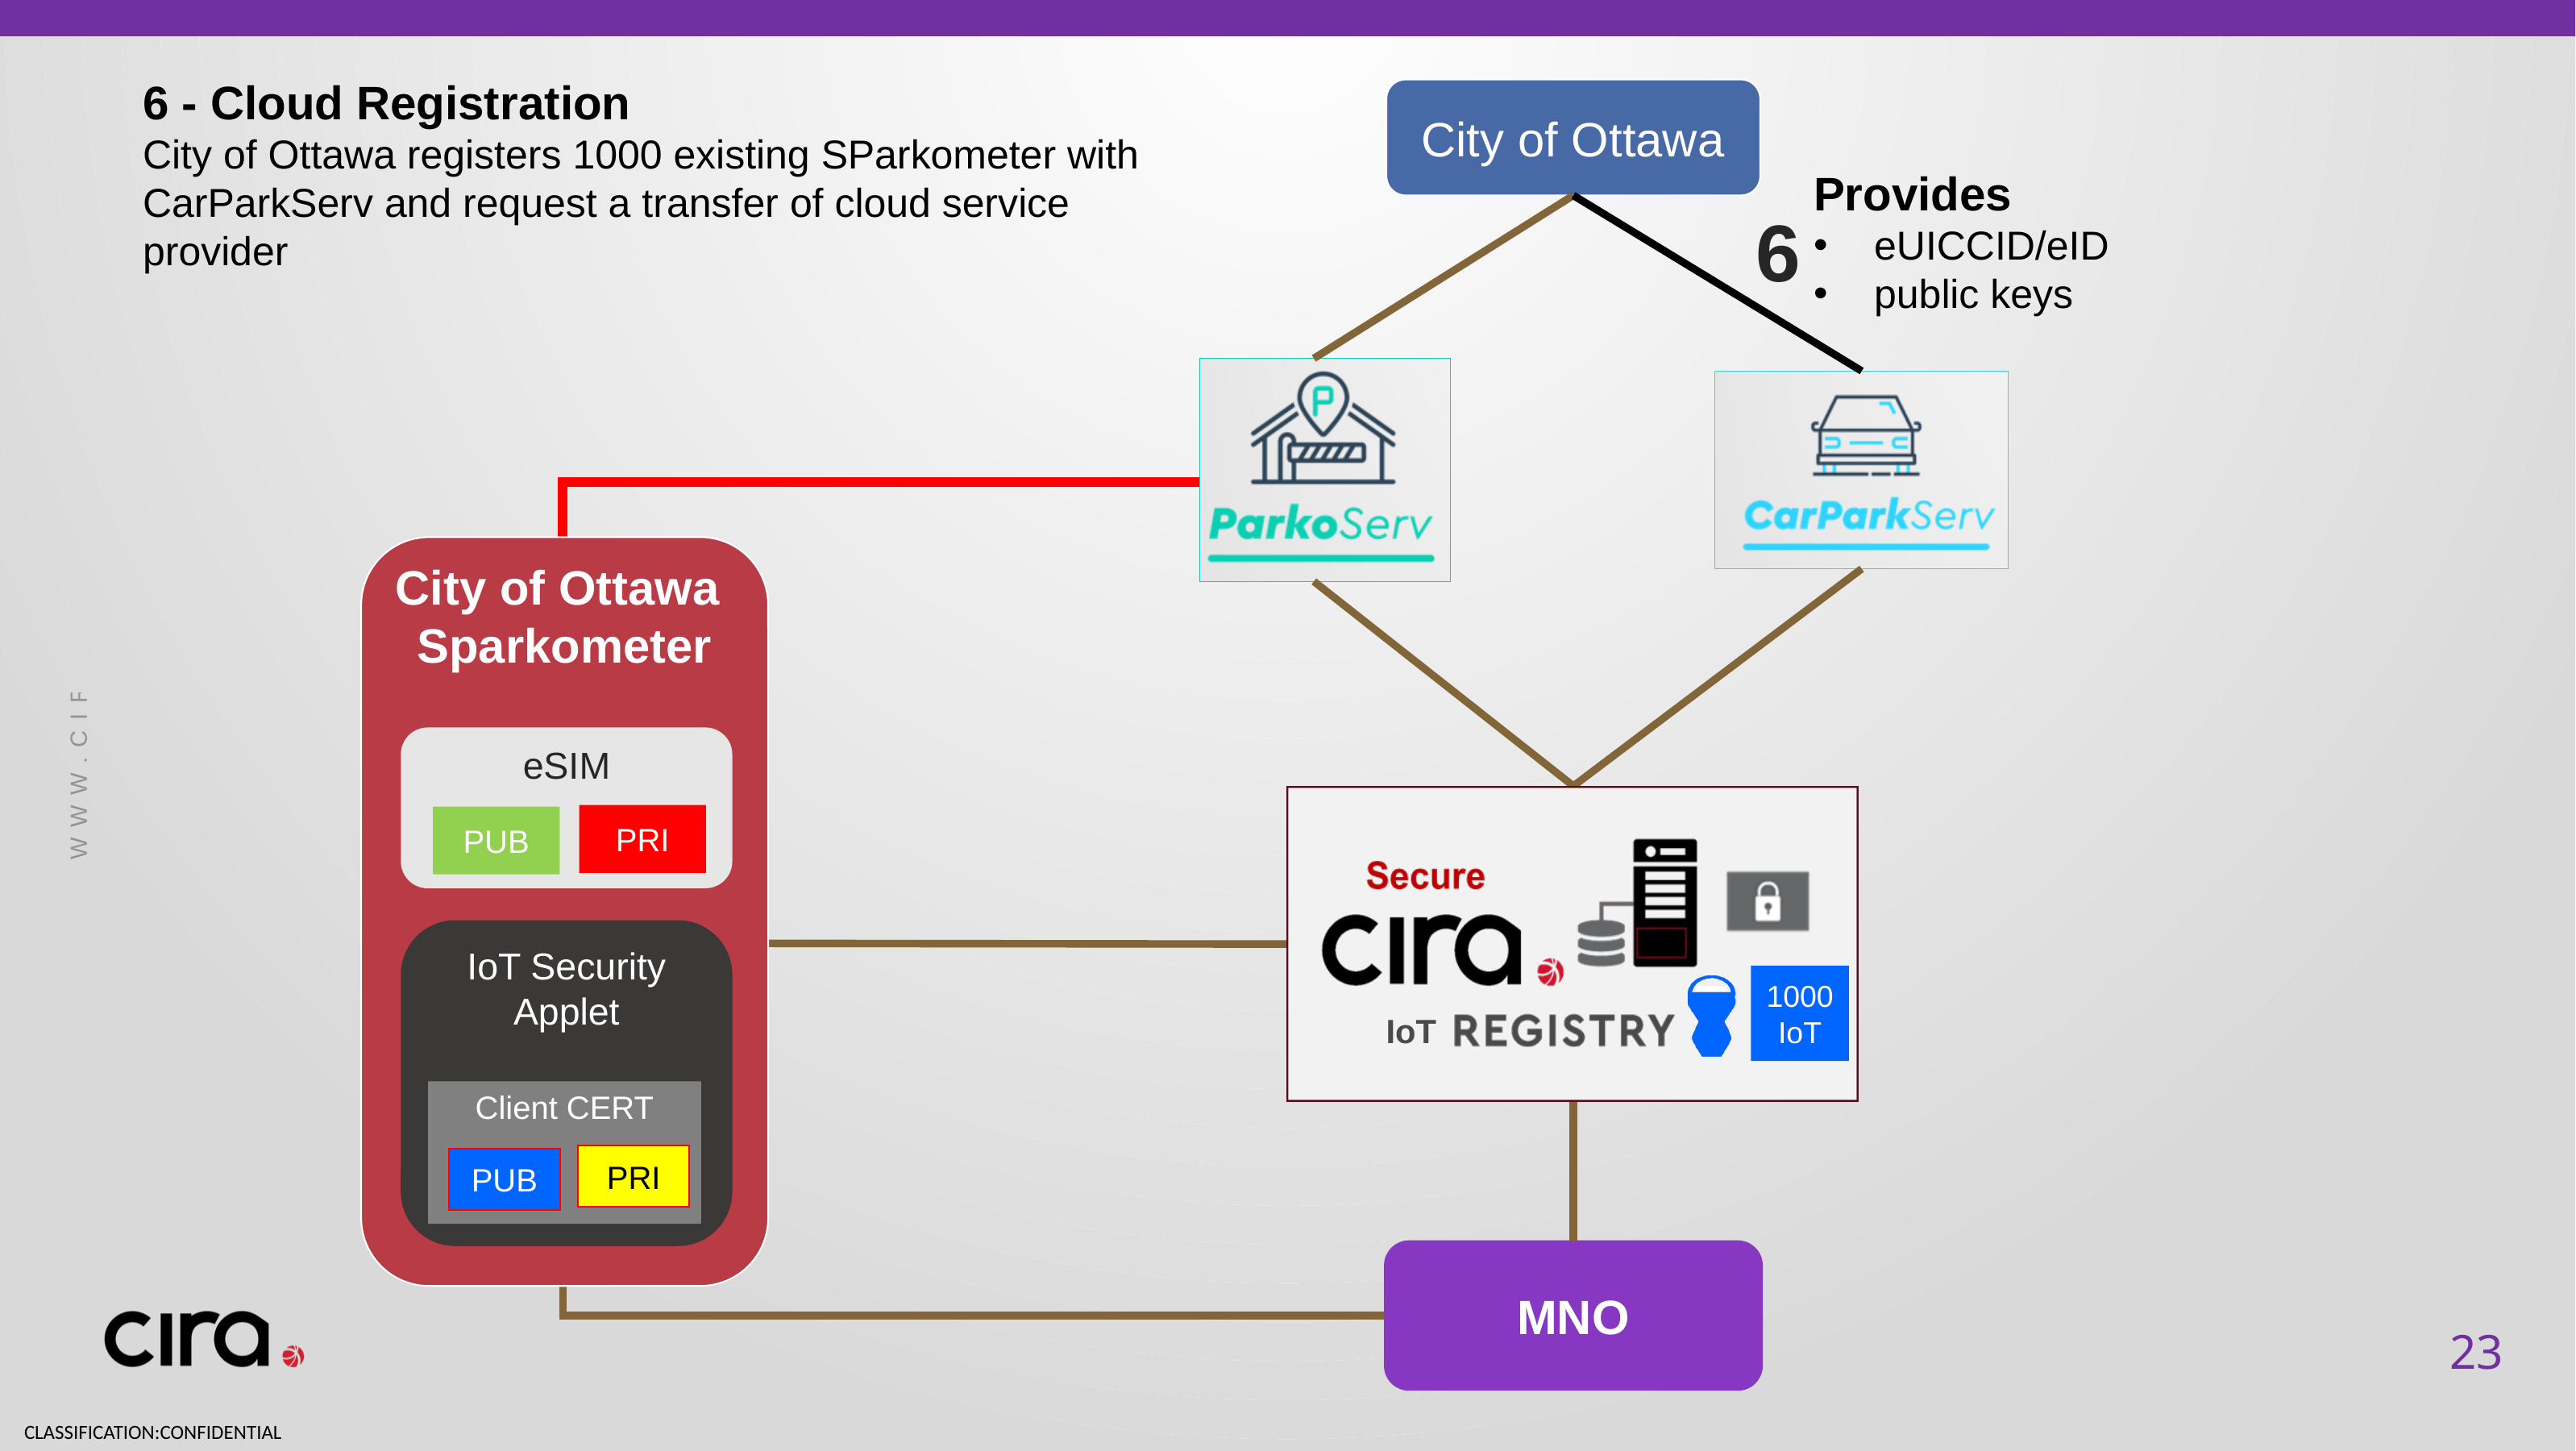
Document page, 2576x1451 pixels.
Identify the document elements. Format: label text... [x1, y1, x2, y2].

picture [1714, 371, 2009, 569]
text_box MNO [1382, 1239, 1764, 1392]
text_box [562, 1274, 1385, 1316]
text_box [1286, 786, 1859, 1102]
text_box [1573, 195, 1862, 372]
picture [57, 1264, 351, 1412]
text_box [1314, 195, 1573, 359]
text_box City of Ottawa [1386, 78, 1761, 195]
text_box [361, 537, 769, 1287]
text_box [853, 190, 909, 829]
picture [1199, 358, 1451, 582]
text_box 6 - Cloud Registration City of Ottawa registers 1000 existing SParkometer with CarParkServ and request a transfer of cloud service provider [131, 66, 1215, 281]
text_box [1314, 581, 1573, 786]
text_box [1573, 568, 1862, 787]
text_box Provides eUICCID/eID public keys [1801, 157, 2421, 323]
